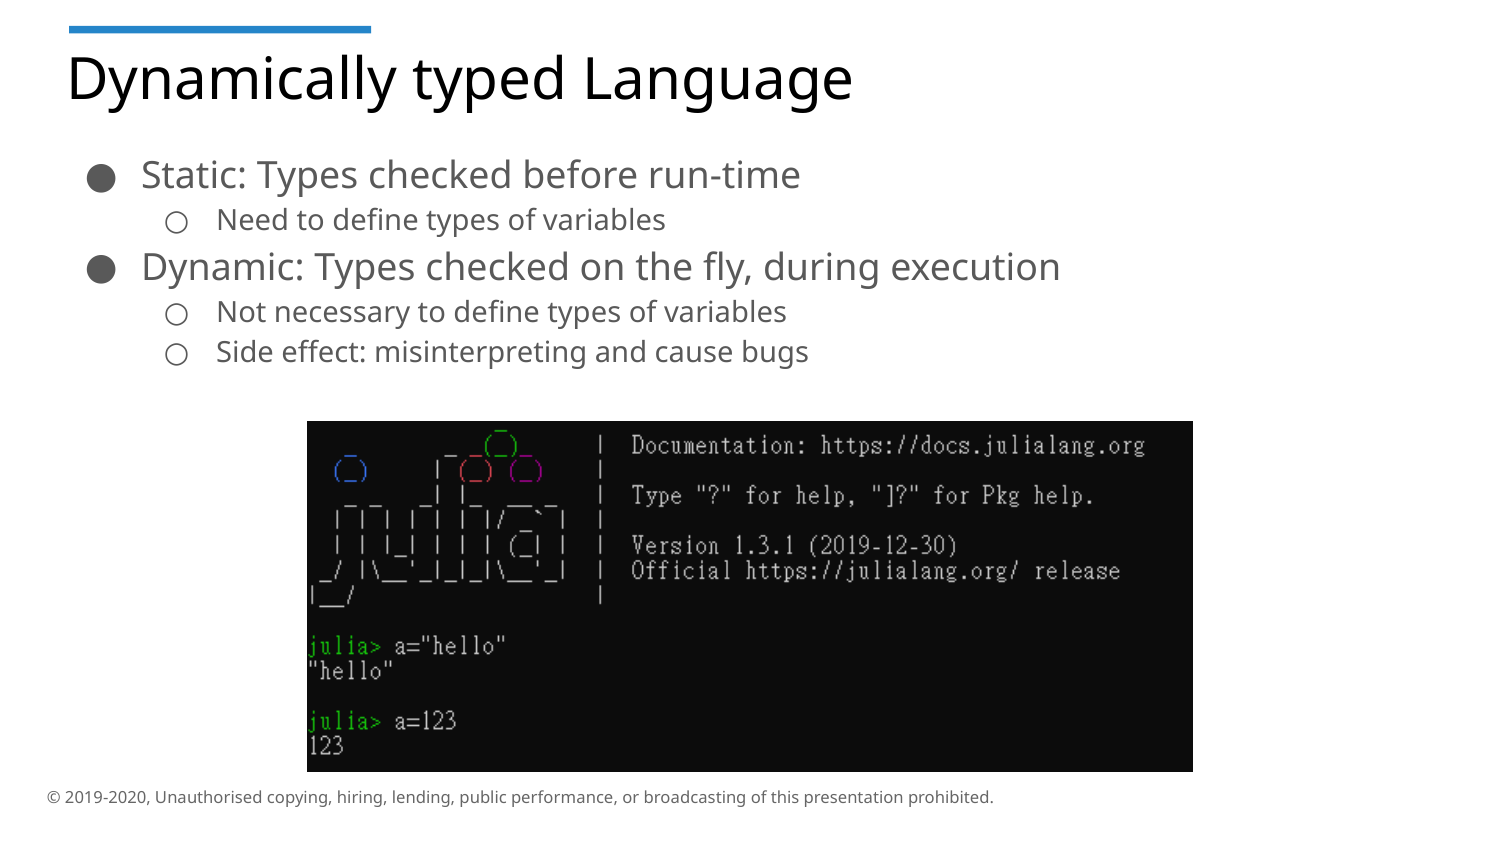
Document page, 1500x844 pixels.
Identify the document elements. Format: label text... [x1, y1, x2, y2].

list Static: Types checked before run-time Need to define types of variables Dynamic: Types checked on the fly, during execution Not necessary to define types of variables Side effect: misinterpreting and cause bugs [51, 129, 1449, 690]
picture [307, 421, 1193, 773]
title Dynamically typed Language [51, 25, 1449, 120]
